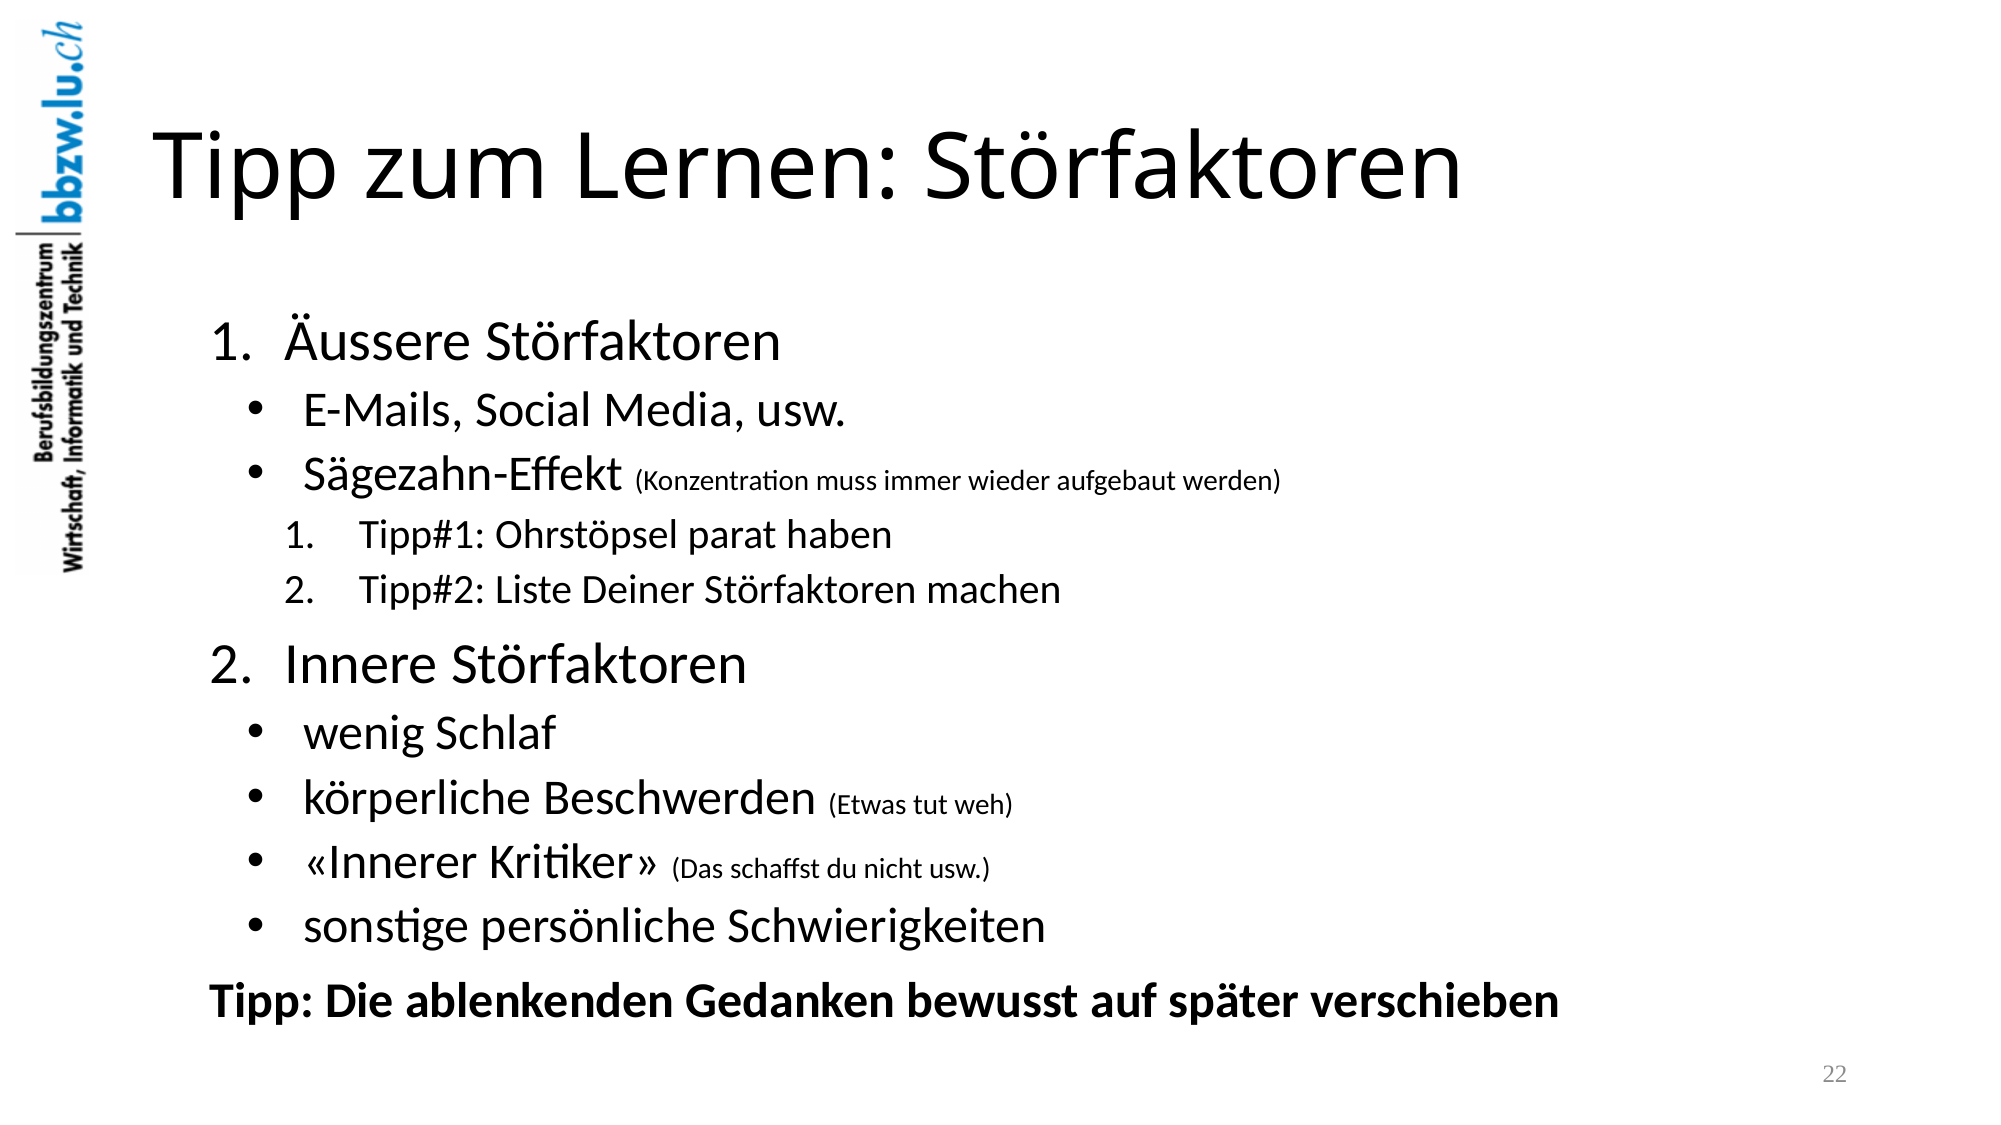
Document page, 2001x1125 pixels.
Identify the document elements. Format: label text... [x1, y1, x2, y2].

picture [16, 20, 88, 574]
title Tipp zum Lernen: Störfaktoren [137, 59, 1863, 278]
list Äussere Störfaktoren E-Mails, Social Media, usw. Sägezahn-Effekt (Konzentration muss immer wieder aufgebaut werden) Tipp#1: Ohrstöpsel parat haben Tipp#2: Liste Deiner Störfaktoren machen Innere Störfaktoren wenig Schlaf körperliche Beschwerden (Etwas tut weh) «Innerer Kritiker» (Das schaffst du nicht usw.) sonstige persönliche Schwierigkeiten Tipp: Die ablenkenden Gedanken bewusst auf später verschieben [194, 302, 1715, 1043]
slide_number 22 [1412, 1042, 1863, 1103]
